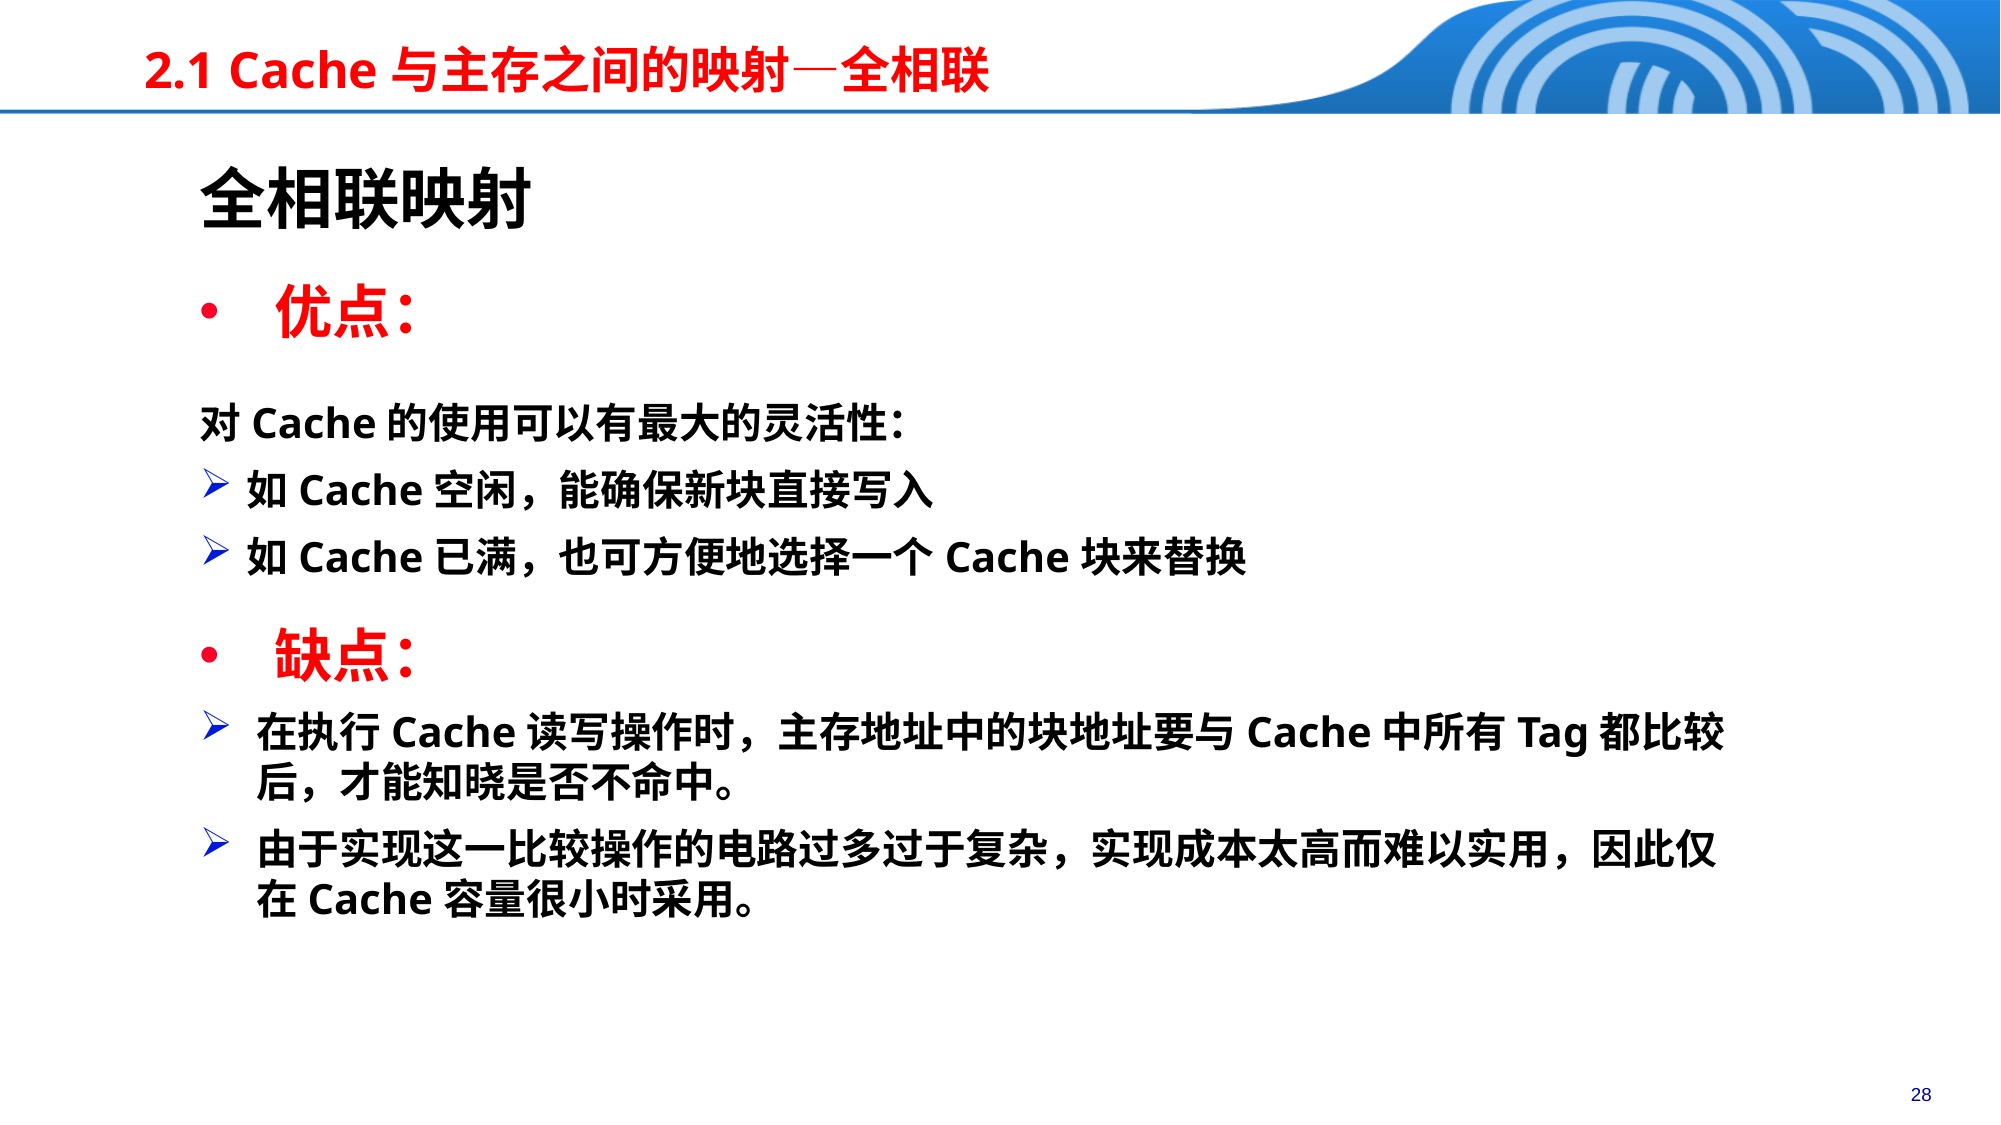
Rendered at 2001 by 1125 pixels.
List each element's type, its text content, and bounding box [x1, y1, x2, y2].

title 2.1 Cache与主存之间的映射—全相联 [133, 42, 1892, 240]
picture [0, 0, 2000, 114]
text_box 全相联映射 优点： 对Cache的使用可以有最大的灵活性： 如Cache空闲，能确保新块直接写入 如Cache已满，也可方便地选择一个Cache块来替换 缺点： 在执行Cache读写操作时，主存地址中的块地址要与Cache中所有Tag都比较后，才能知晓是否不命中。 由于实现这一比较操作的电路过多过于复杂，实现成本太高而难以实用，因此仅在Cache容量很小时采用。 [184, 143, 1745, 930]
